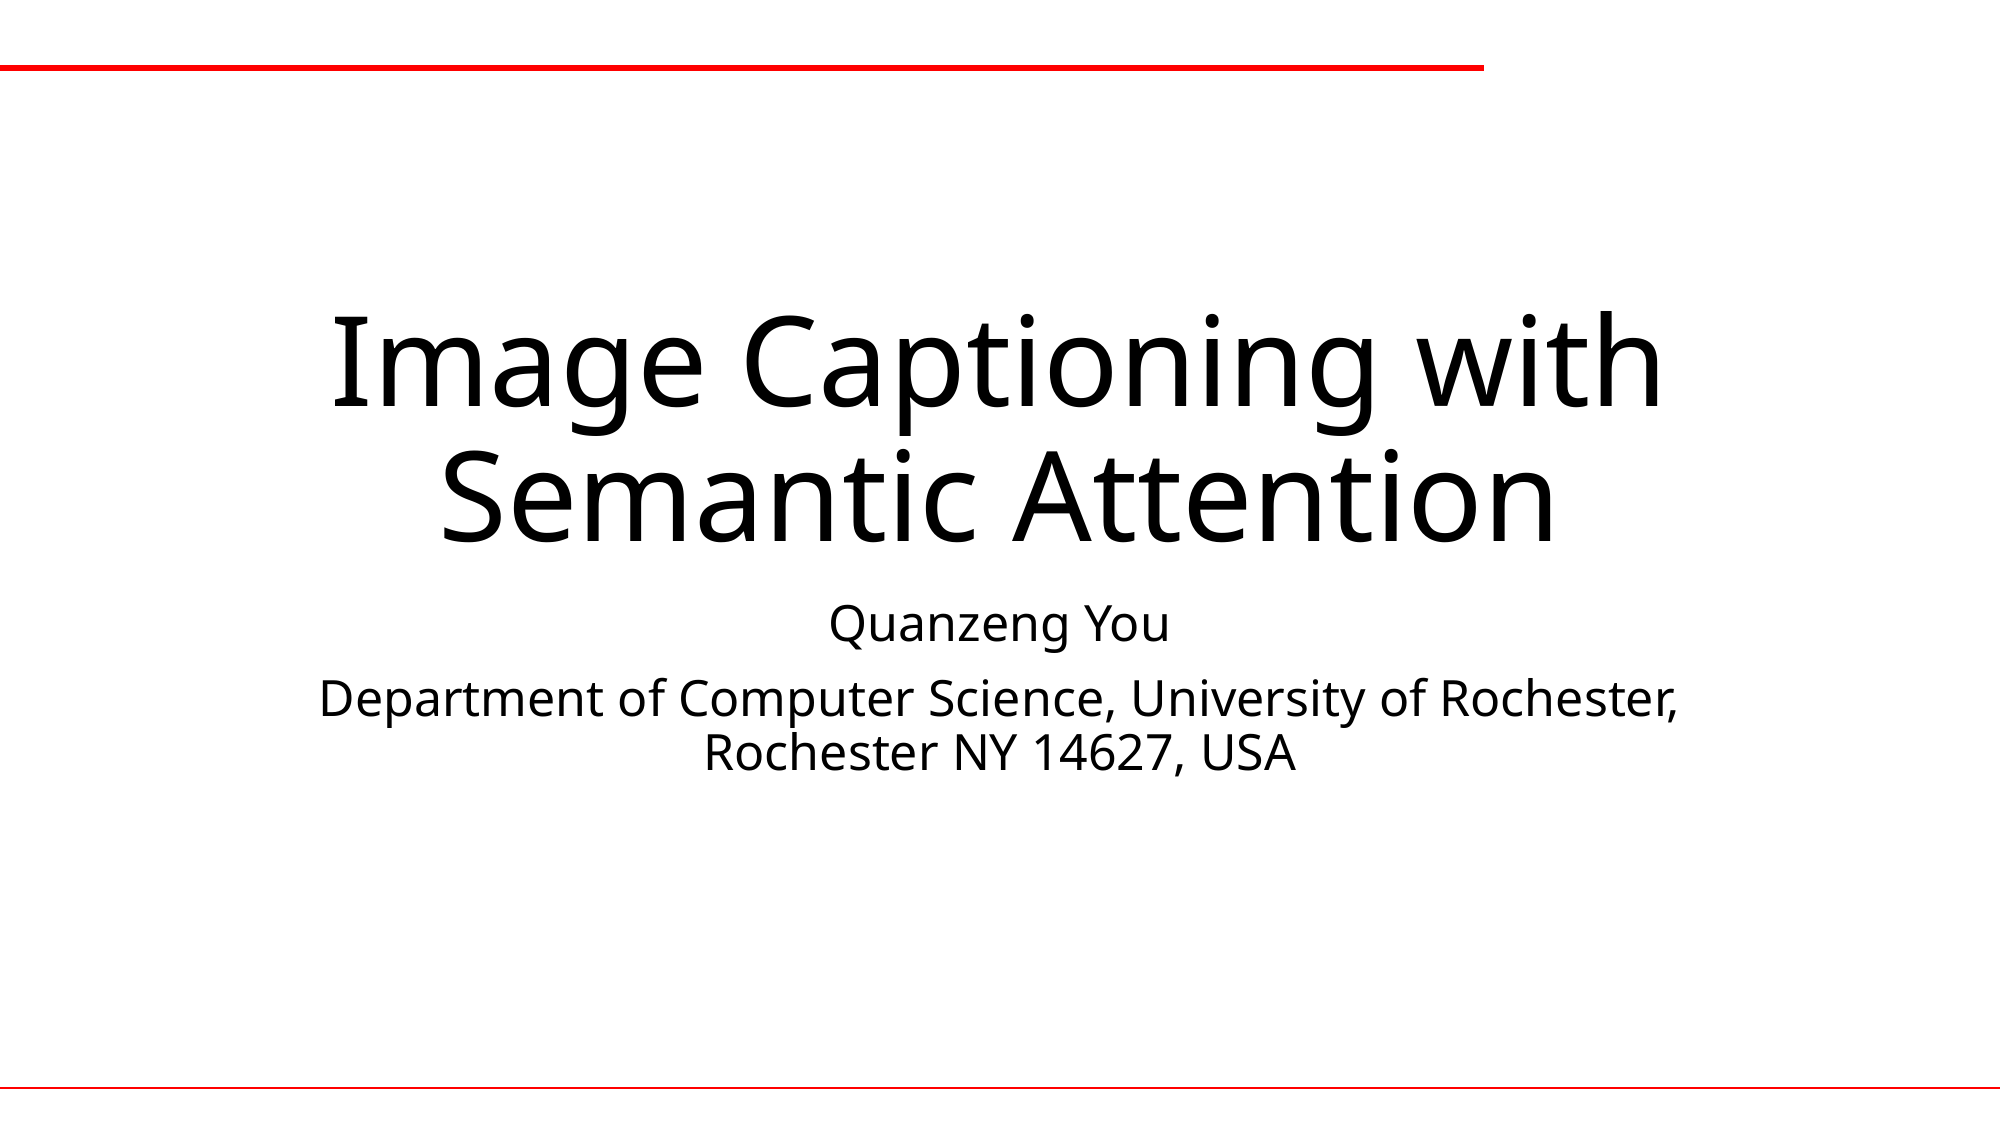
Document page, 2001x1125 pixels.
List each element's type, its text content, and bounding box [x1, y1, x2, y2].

title Image Captioning with Semantic Attention [249, 184, 1750, 576]
subtitle Quanzeng You Department of Computer Science, University of Rochester, Rochester NY 14627, USA [249, 590, 1750, 863]
